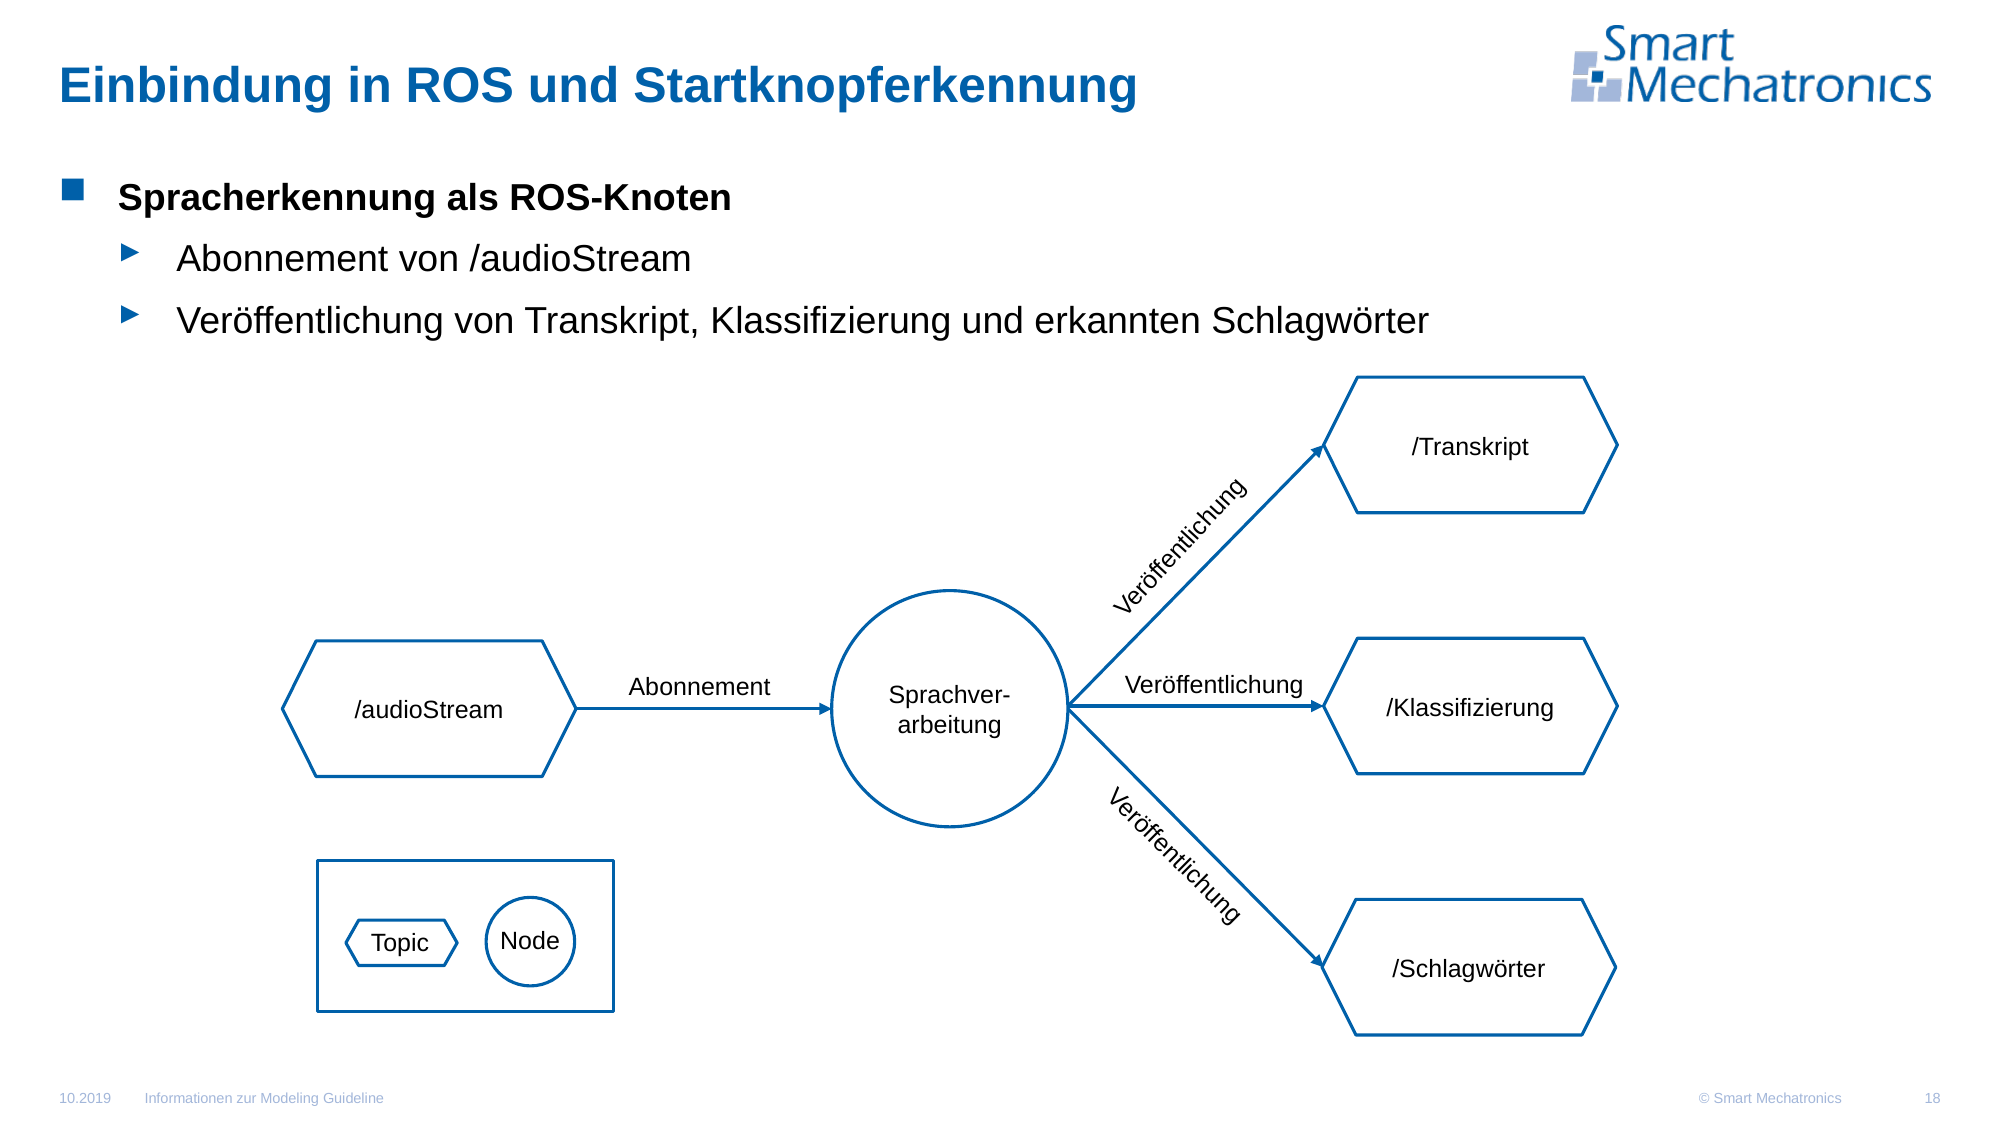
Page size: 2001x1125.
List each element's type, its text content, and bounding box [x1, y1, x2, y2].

footer Informationen zur Modeling Guideline [144, 1080, 967, 1116]
slide_number 10.2019 [59, 1080, 141, 1116]
slide_number 18 [1880, 1080, 1941, 1116]
picture [1571, 25, 1931, 102]
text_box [281, 376, 1619, 1037]
title Einbindung in ROS und Startknopferkennung [59, 42, 1557, 113]
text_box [316, 859, 615, 1013]
list Spracherkennung als ROS-Knoten Abonnement von /audioStream Veröffentlichung von Transkript, Klassifizierung und erkannten Schlagwörter [59, 172, 1941, 1071]
